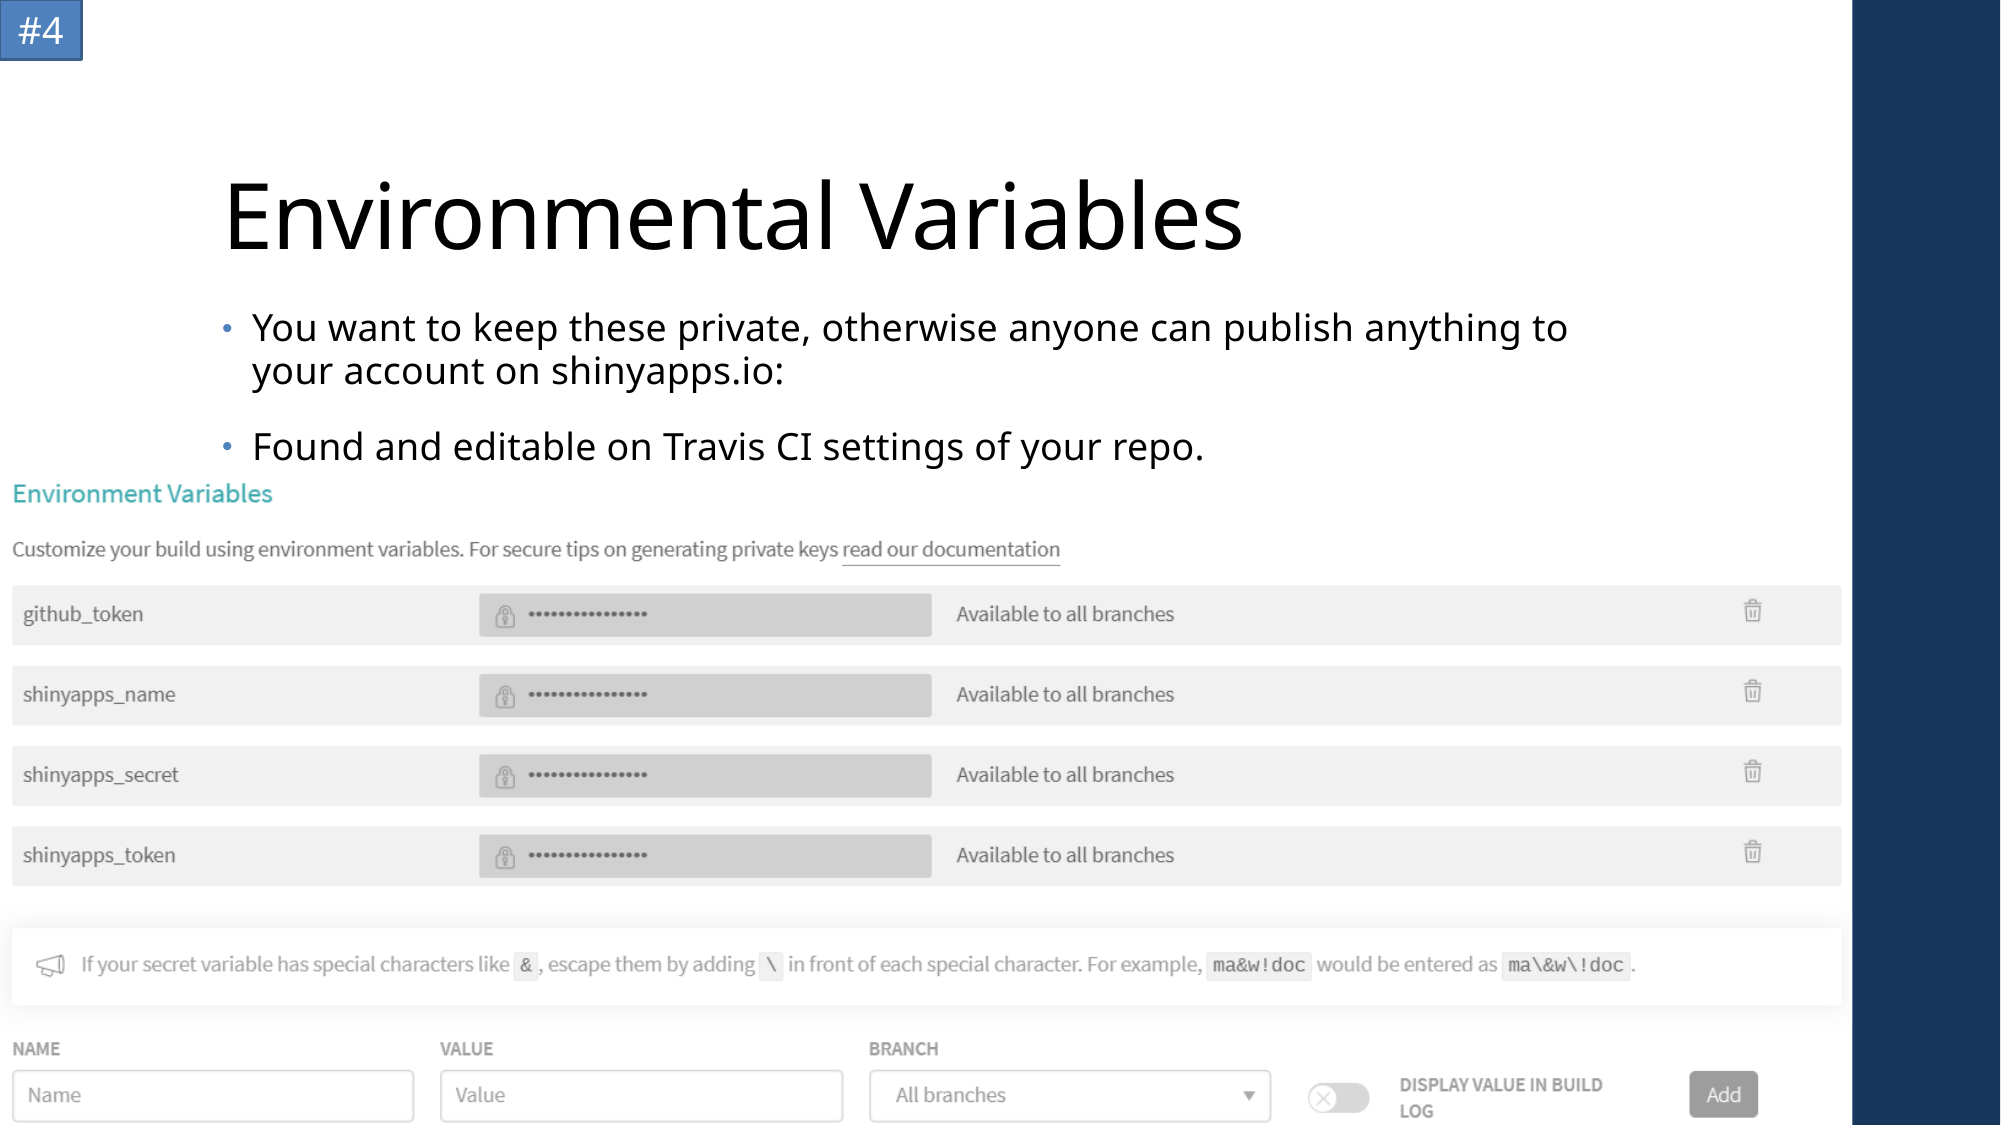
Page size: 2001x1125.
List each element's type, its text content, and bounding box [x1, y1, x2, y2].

title Environmental Variables [206, 60, 1797, 278]
list You want to keep these private, otherwise anyone can publish anything to your account on shinyapps.io: Found and editable on Travis CI settings of your repo. [206, 299, 1617, 459]
text_box #4 [0, 0, 83, 61]
picture [0, 463, 1849, 1125]
